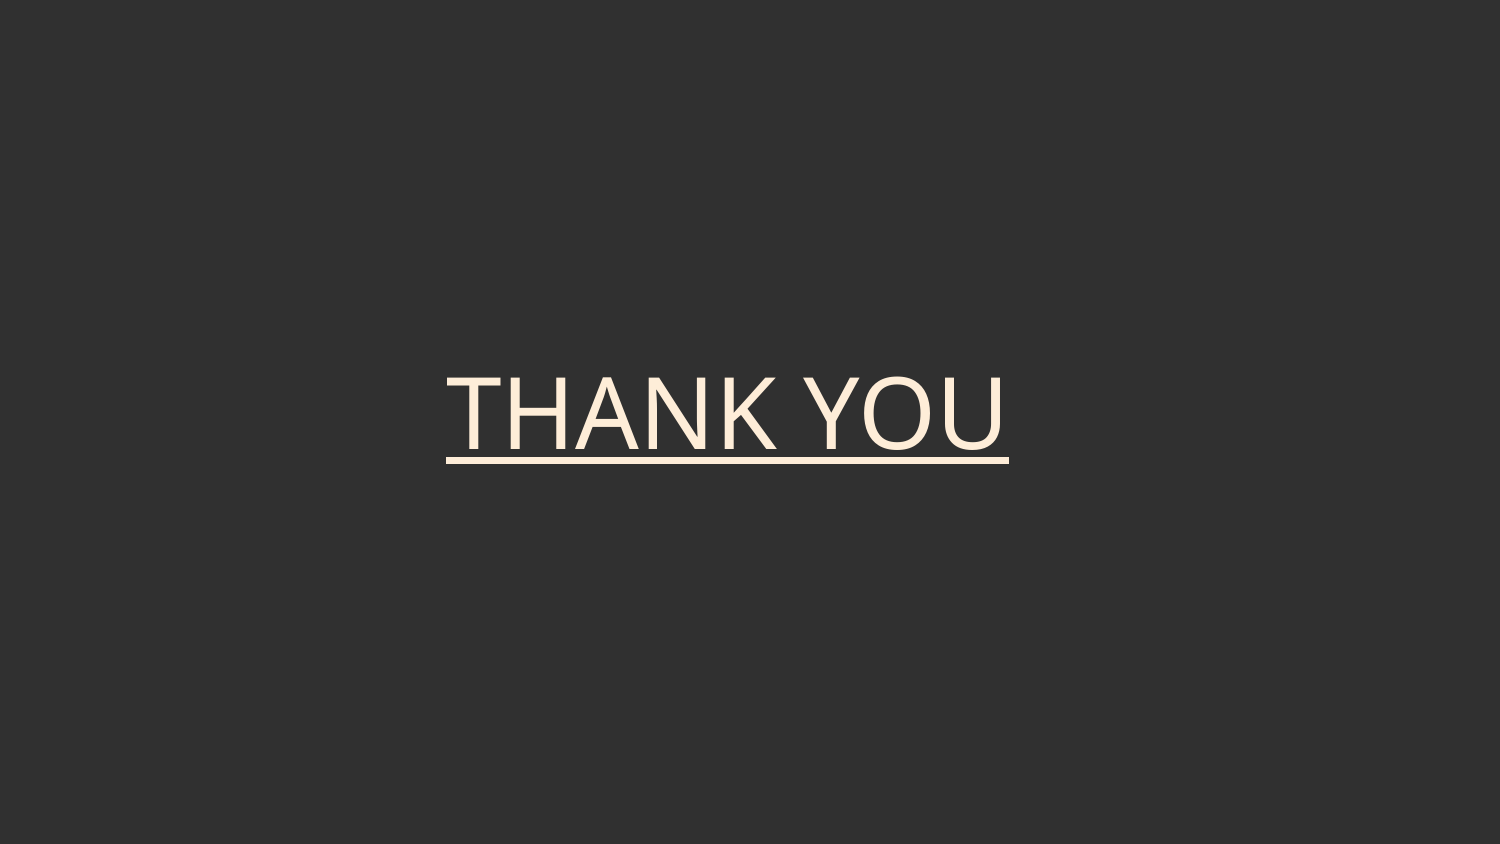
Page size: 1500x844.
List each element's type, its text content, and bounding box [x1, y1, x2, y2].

title THANK YOU [205, 73, 1250, 745]
